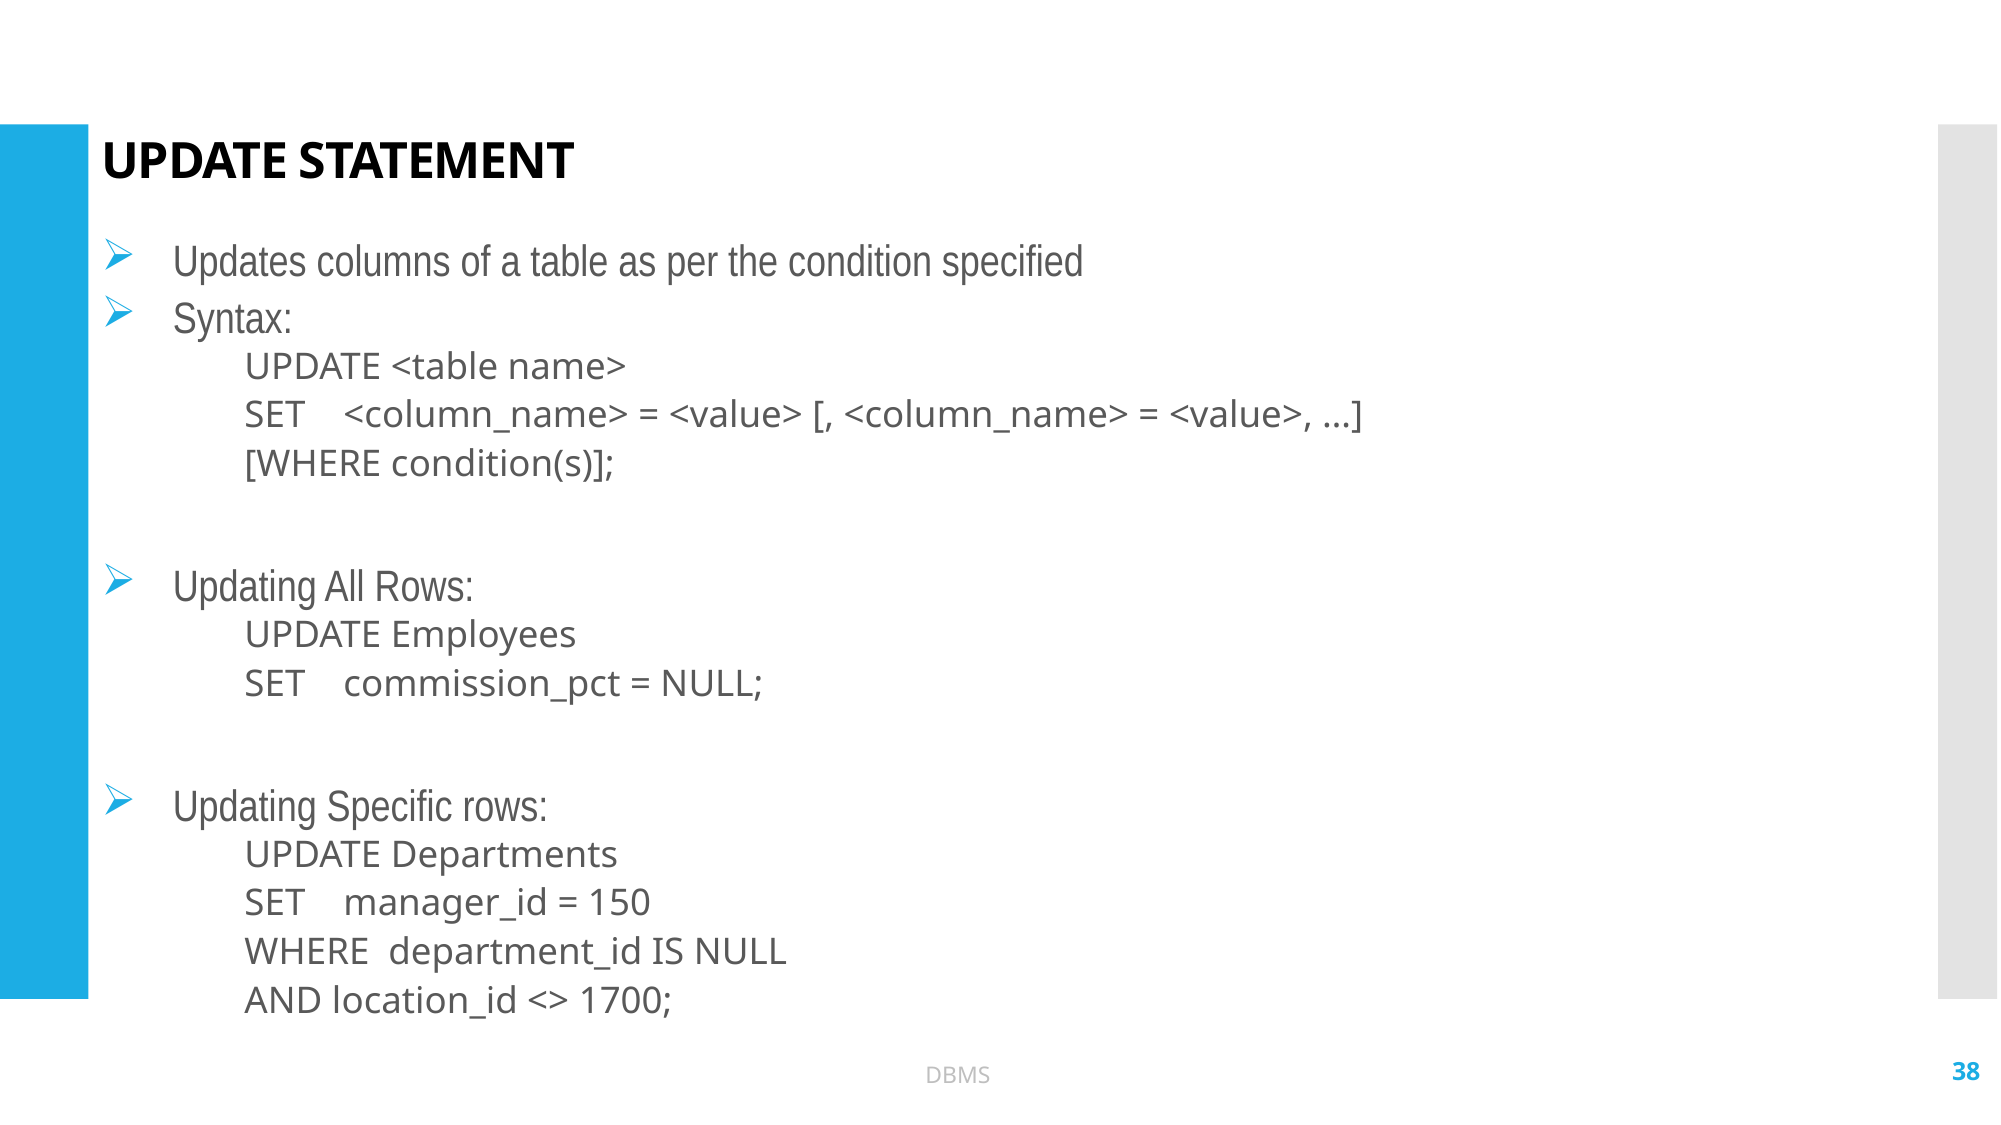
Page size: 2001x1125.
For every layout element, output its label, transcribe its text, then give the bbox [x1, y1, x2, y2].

slide_number 38 [1744, 1042, 1996, 1103]
title UPDATE STATEMENT [86, 128, 1653, 189]
list Updates columns of a table as per the condition specified Syntax: UPDATE <table name> SET <column_name> = <value> [, <column_name> = <value>, …] [WHERE condition(s)]; Updating All Rows: UPDATE Employees SET commission_pct = NULL; Updating Specific rows: UPDATE Departments SET manager_id = 150 WHERE department_id IS NULL AND location_id <> 1700; [86, 231, 1830, 1036]
footer DBMS [473, 1046, 1443, 1107]
